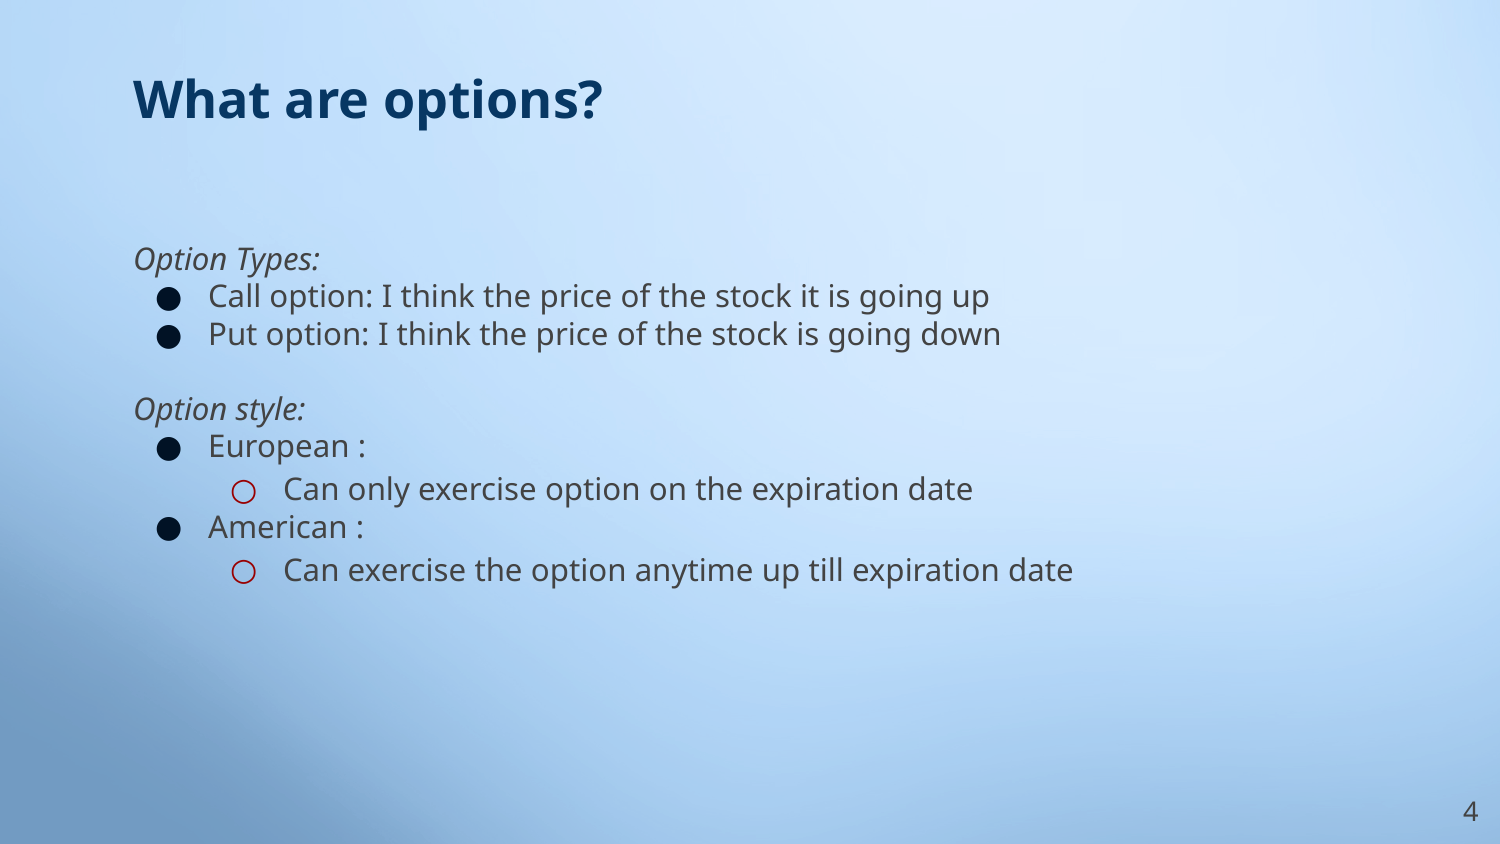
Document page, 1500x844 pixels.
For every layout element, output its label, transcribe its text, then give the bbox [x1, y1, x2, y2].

list Option Types: Call option: I think the price of the stock it is going up Put option: I think the price of the stock is going down Option style: European : Can only exercise option on the expiration date American : Can exercise the option anytime up till expiration date [118, 149, 1382, 755]
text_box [0, 0, 1500, 844]
title What are options? [118, 51, 1382, 145]
slide_number ‹#› [1403, 779, 1494, 844]
